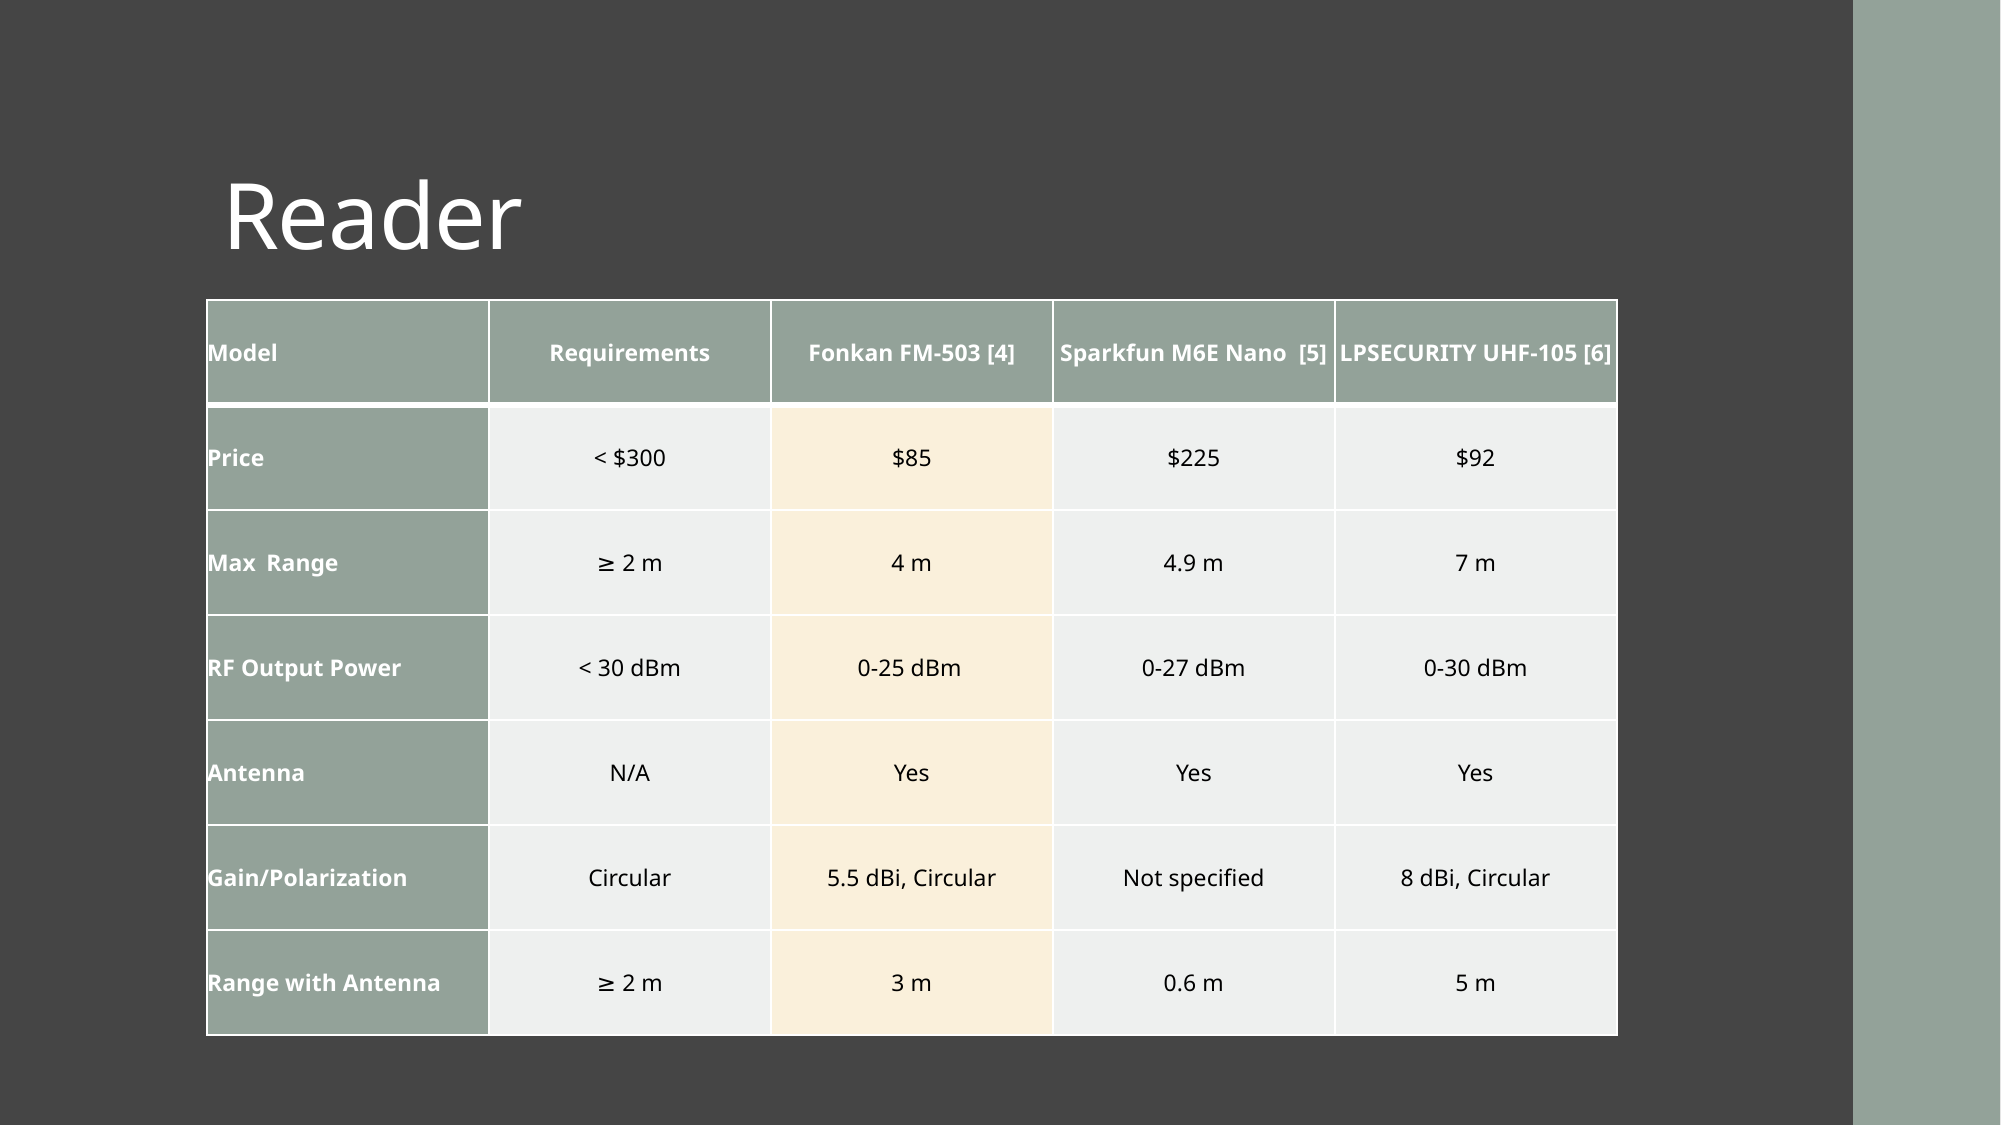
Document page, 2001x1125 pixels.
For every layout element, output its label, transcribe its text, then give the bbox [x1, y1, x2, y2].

table_cell Yes [772, 721, 1052, 824]
title Reader [206, 60, 1797, 278]
table_cell 0.6 m [1054, 931, 1334, 1034]
table_header Sparkfun M6E Nano [5] [1054, 301, 1334, 402]
table_cell Antenna [208, 721, 488, 824]
table_cell Range with Antenna [208, 931, 488, 1034]
table_header LPSECURITY UHF-105 [6] [1336, 301, 1616, 402]
text_box [0, 0, 1852, 1125]
table_cell 3 m [772, 931, 1052, 1034]
table_cell $225 [1054, 408, 1334, 509]
table_header Fonkan FM-503 [4] [772, 301, 1052, 402]
table_cell Max Range [208, 511, 488, 614]
table_cell ≥ 2 m [490, 511, 770, 614]
table_cell N/A [490, 721, 770, 824]
table_cell < $300 [490, 408, 770, 509]
table_cell Yes [1054, 721, 1334, 824]
table_cell 0-30 dBm [1336, 616, 1616, 719]
table_cell 0-27 dBm [1054, 616, 1334, 719]
table_header Requirements [490, 301, 770, 402]
table_cell $85 [772, 408, 1052, 509]
table_cell 0-25 dBm [772, 616, 1052, 719]
table_cell 5.5 dBi, Circular [772, 826, 1052, 929]
table_cell 5 m [1336, 931, 1616, 1034]
table_cell Not specified [1054, 826, 1334, 929]
table_cell < 30 dBm [490, 616, 770, 719]
table_cell $92 [1336, 408, 1616, 509]
table_header Model [208, 301, 488, 402]
table_cell Circular [490, 826, 770, 929]
table_cell 8 dBi, Circular [1336, 826, 1616, 929]
table_cell 4 m [772, 511, 1052, 614]
table_cell 7 m [1336, 511, 1616, 614]
table_cell 4.9 m [1054, 511, 1334, 614]
table_cell Gain/Polarization [208, 826, 488, 929]
table_cell ≥ 2 m [490, 931, 770, 1034]
table_cell Yes [1336, 721, 1616, 824]
table_cell RF Output Power [208, 616, 488, 719]
text_box [1852, 0, 2000, 1125]
table_cell Price [208, 408, 488, 509]
